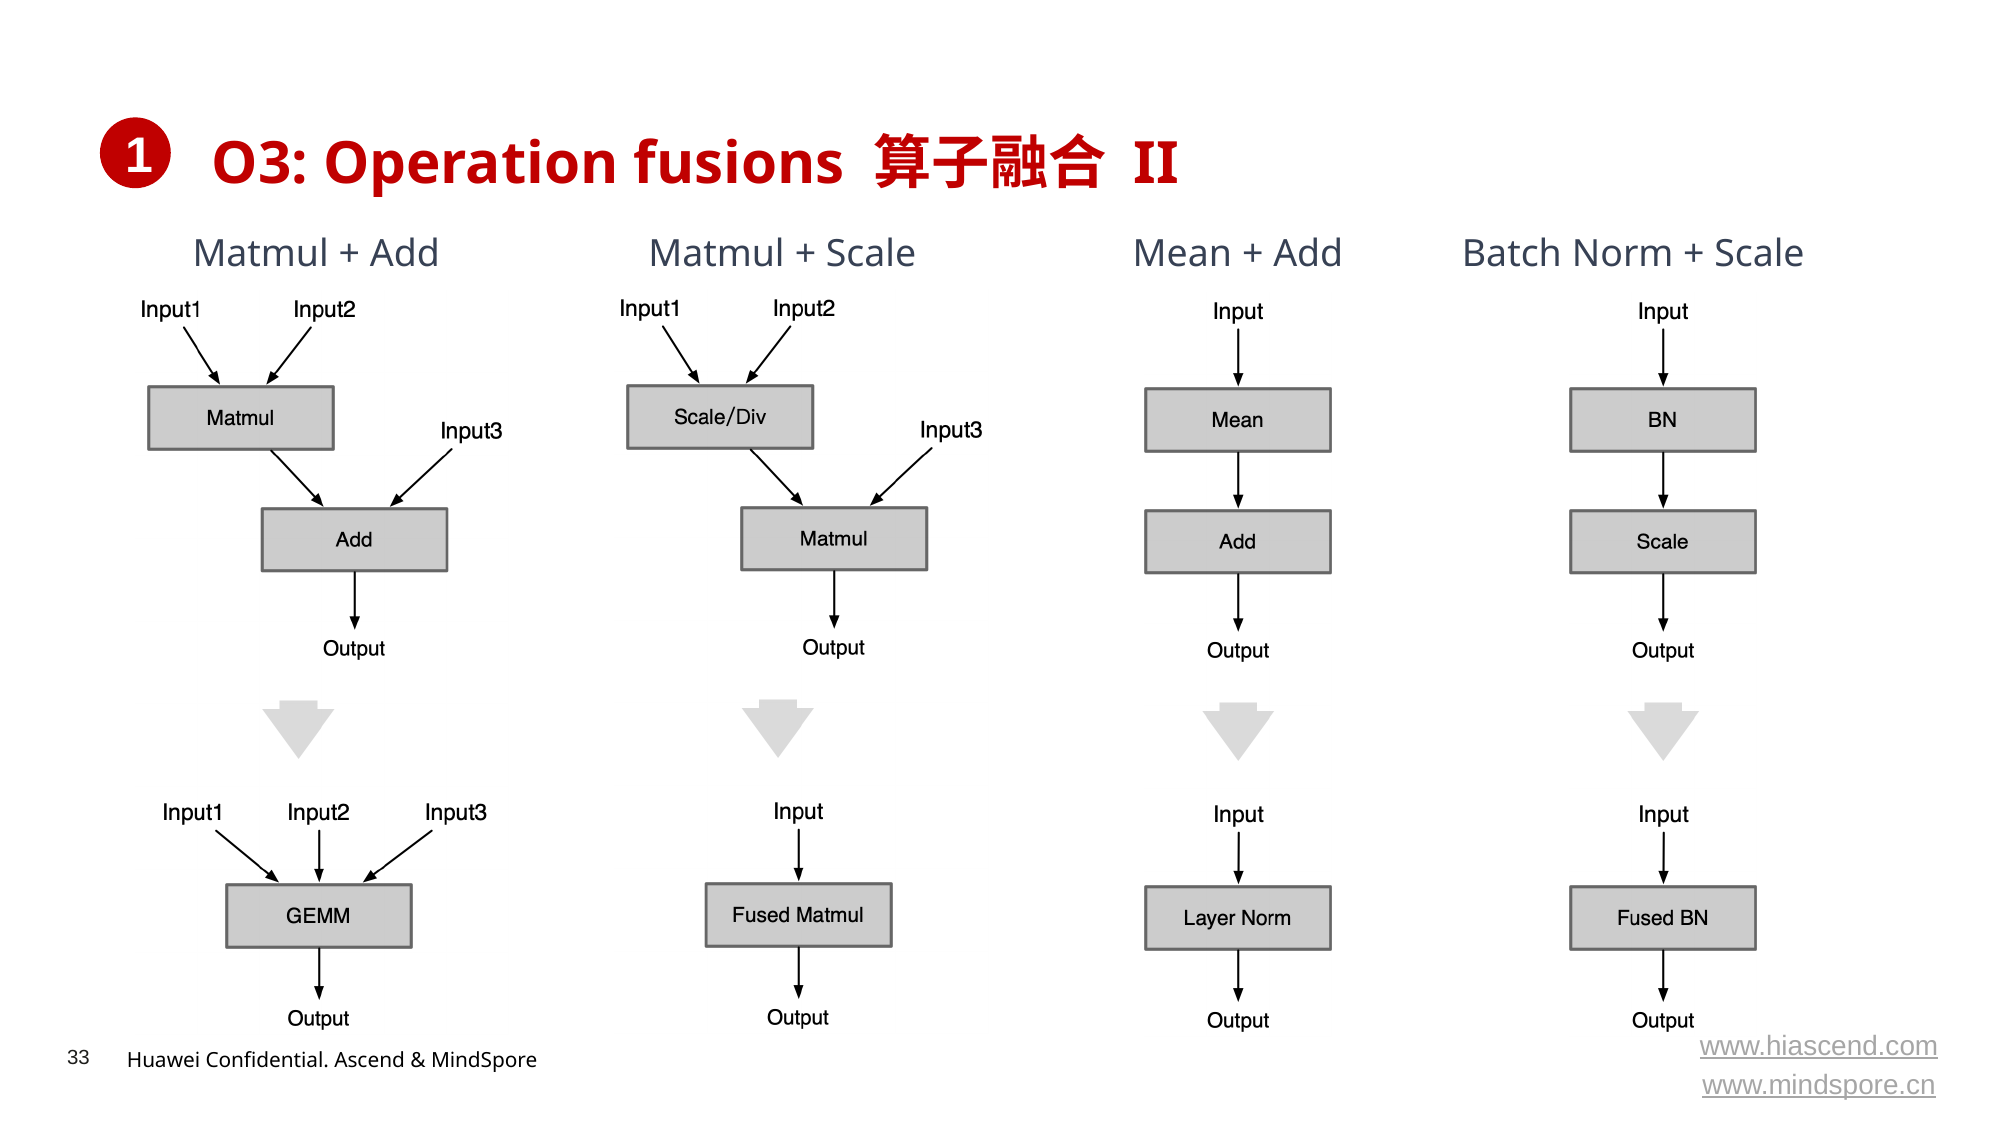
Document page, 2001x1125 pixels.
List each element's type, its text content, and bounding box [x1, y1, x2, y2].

picture [1569, 292, 1758, 1038]
text_box Matmul + Scale [633, 221, 932, 282]
picture [135, 290, 510, 1036]
text_box Matmul + Add [177, 221, 455, 282]
title O3: Operation fusions 算子融合 II [197, 111, 1901, 209]
text_box Batch Norm + Scale [1447, 221, 1820, 282]
picture [614, 289, 989, 1034]
text_box 1 [99, 117, 171, 189]
text_box Mean + Add [1118, 221, 1359, 282]
picture [1144, 292, 1332, 1038]
